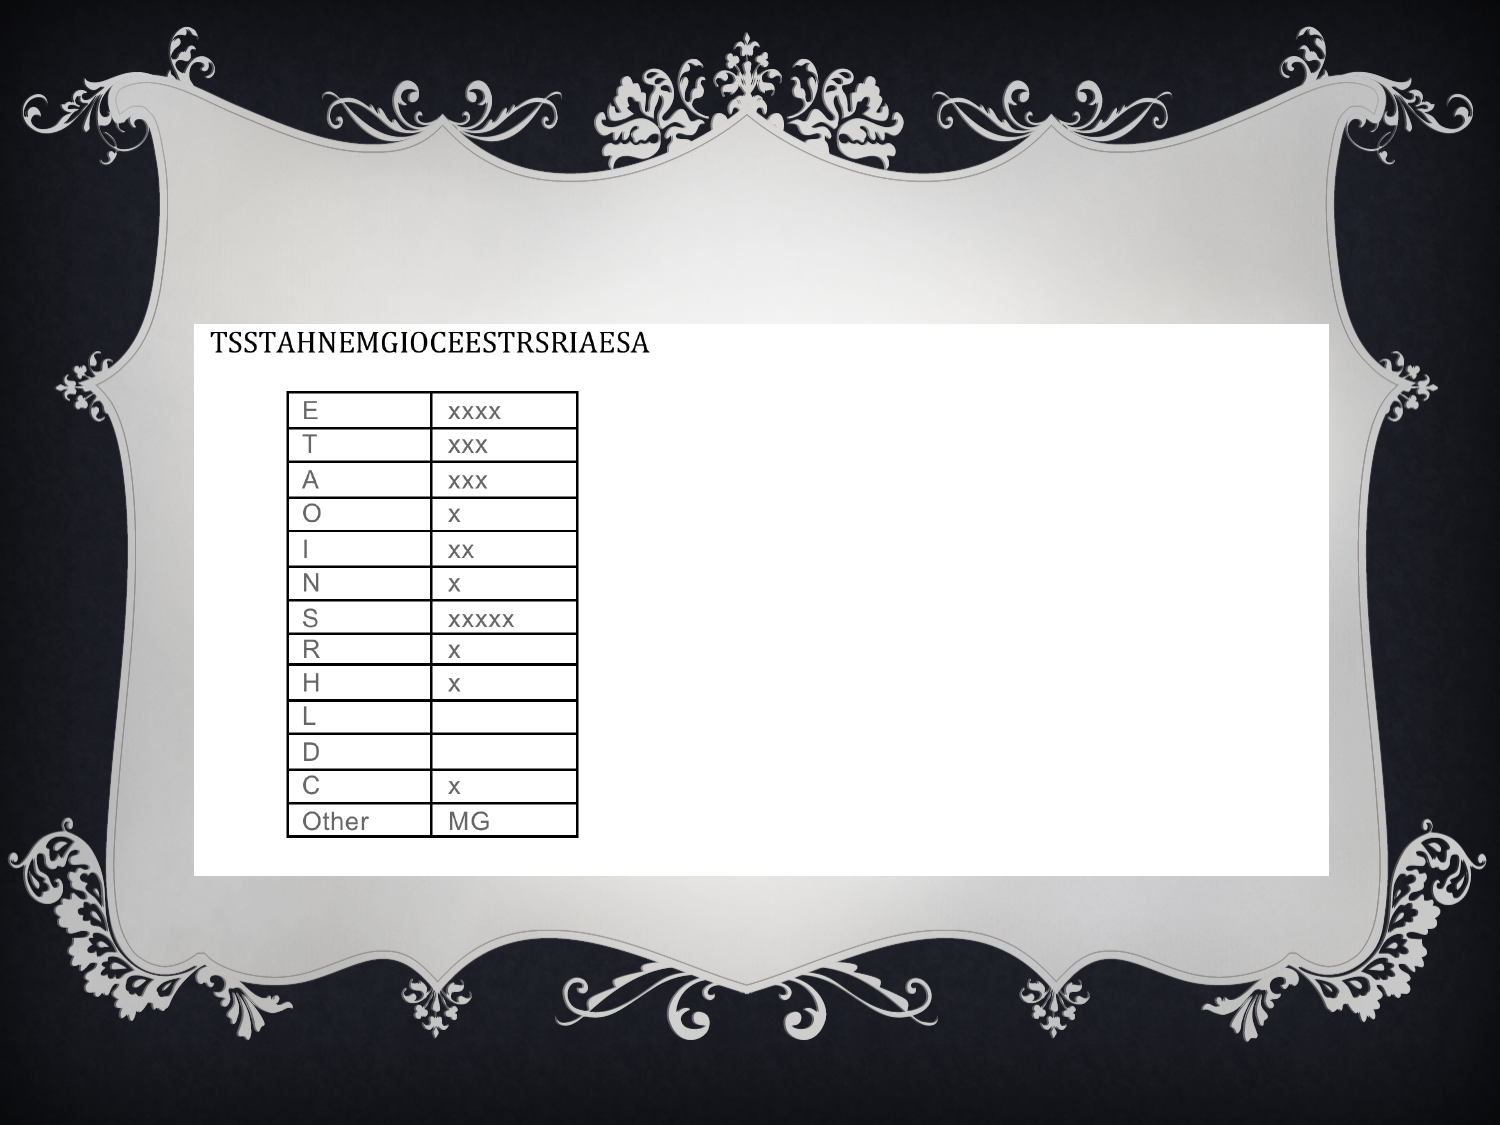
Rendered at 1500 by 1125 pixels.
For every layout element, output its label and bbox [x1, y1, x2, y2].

picture [0, 419, 1500, 1125]
text_box [193, 324, 1329, 876]
picture [0, 0, 1500, 265]
